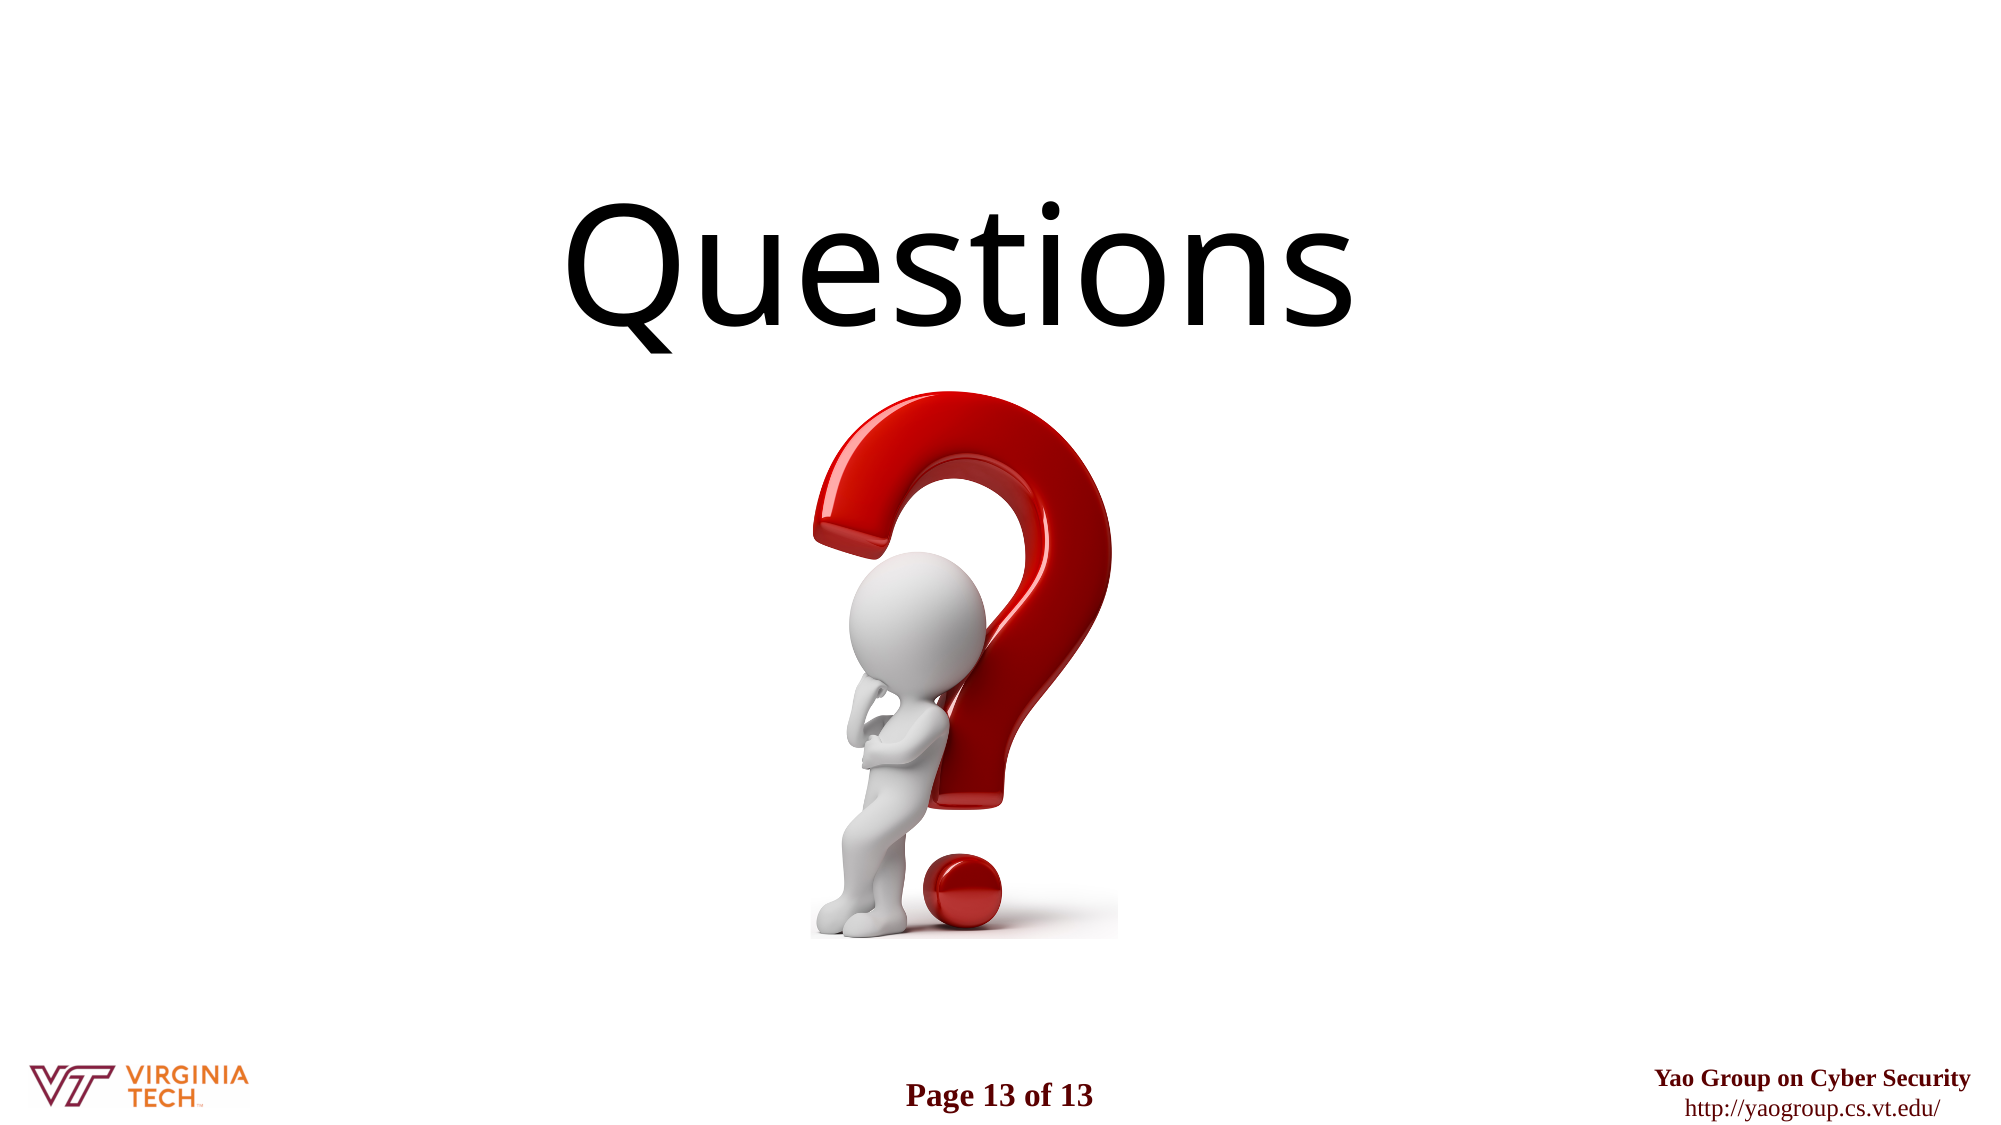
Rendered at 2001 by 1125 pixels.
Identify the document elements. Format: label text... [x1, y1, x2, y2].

text_box Page 13 of 13 [752, 1064, 1248, 1123]
picture [810, 379, 1118, 939]
picture [28, 1064, 250, 1108]
title Questions [543, 162, 1385, 381]
text_box Yao Group on Cyber Security http://yaogroup.cs.vt.edu/ [1631, 1064, 1995, 1120]
